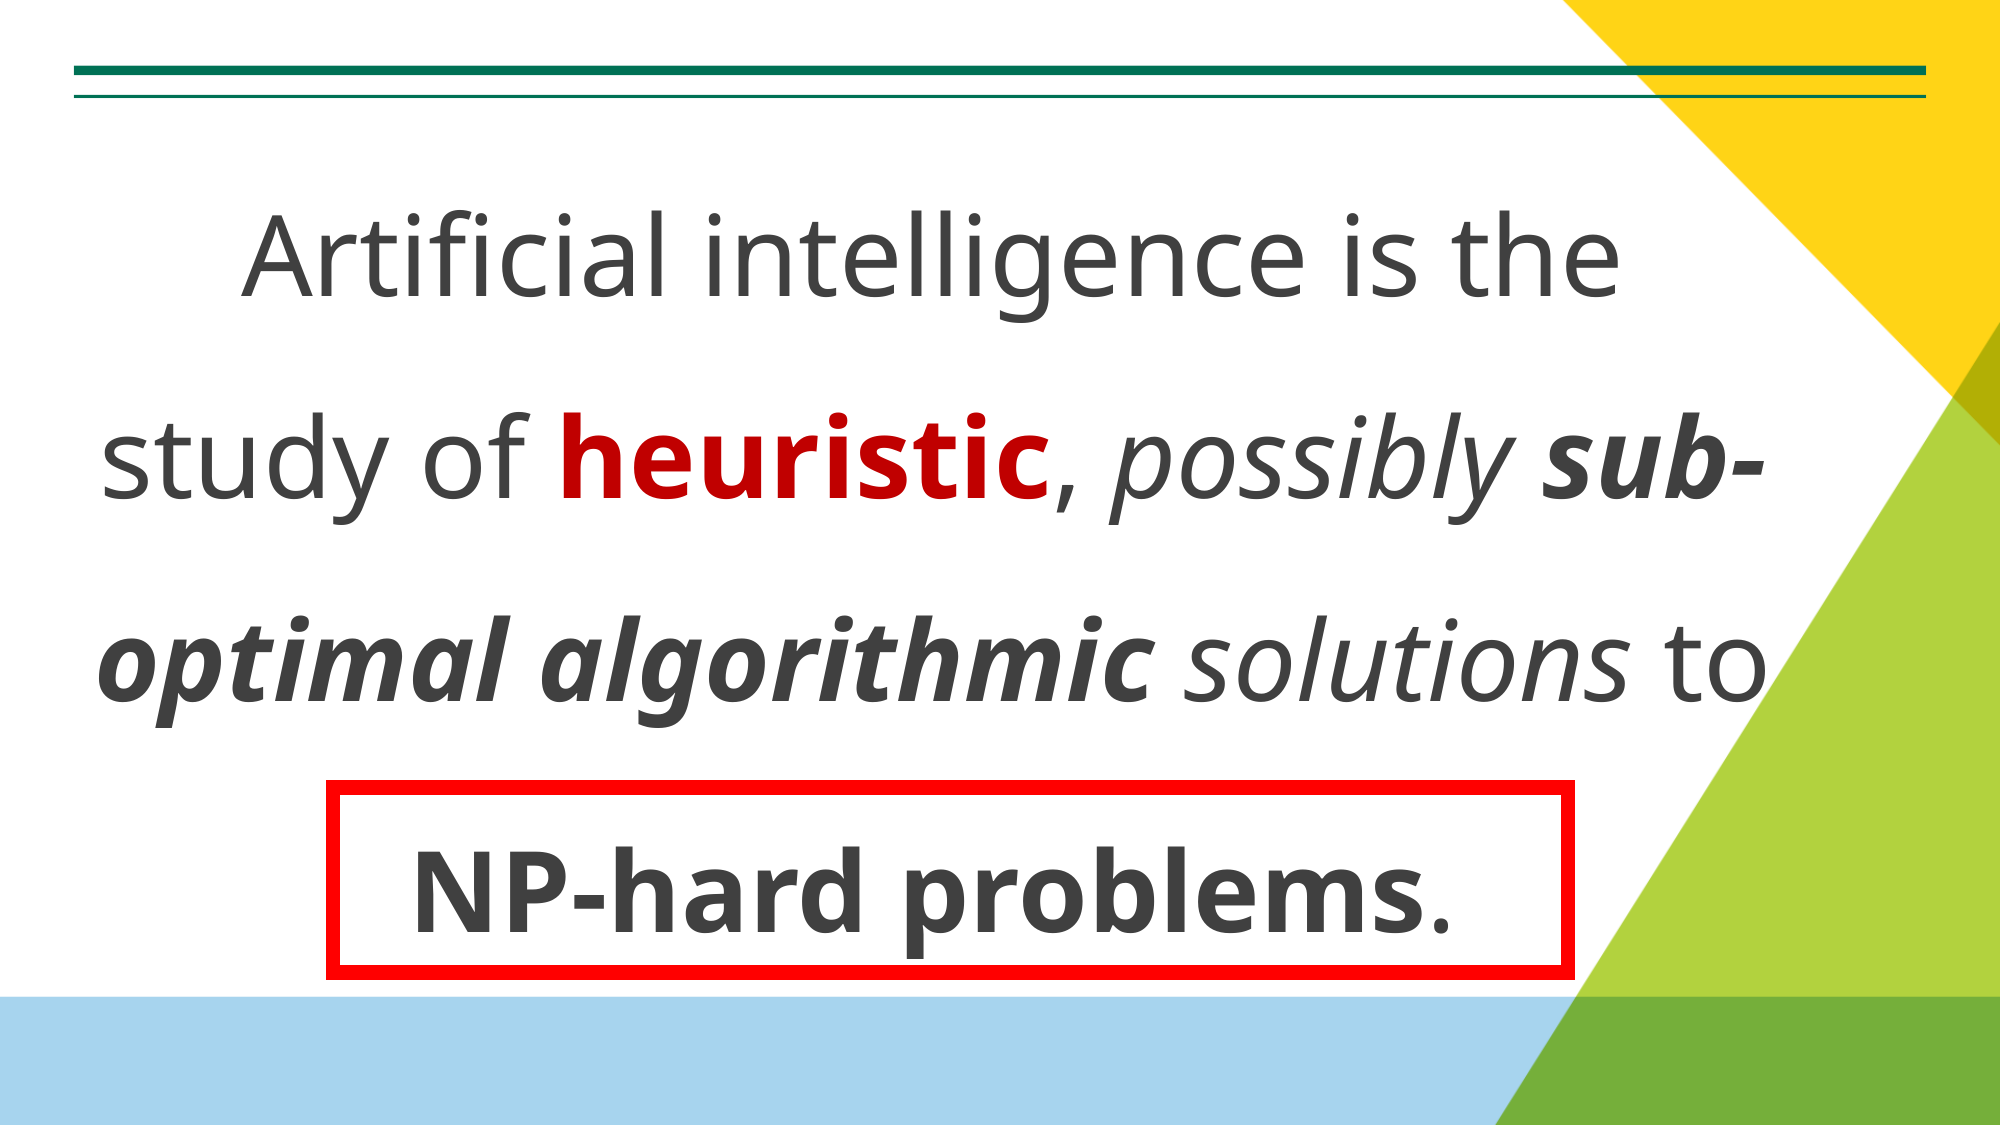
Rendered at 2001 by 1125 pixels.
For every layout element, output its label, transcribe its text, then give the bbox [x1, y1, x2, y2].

picture [0, 0, 2000, 1125]
list Artificial intelligence is the study of heuristic, possibly sub-optimal algorithmic solutions to NP-hard problems. [70, 108, 1796, 992]
text_box [332, 786, 1569, 974]
